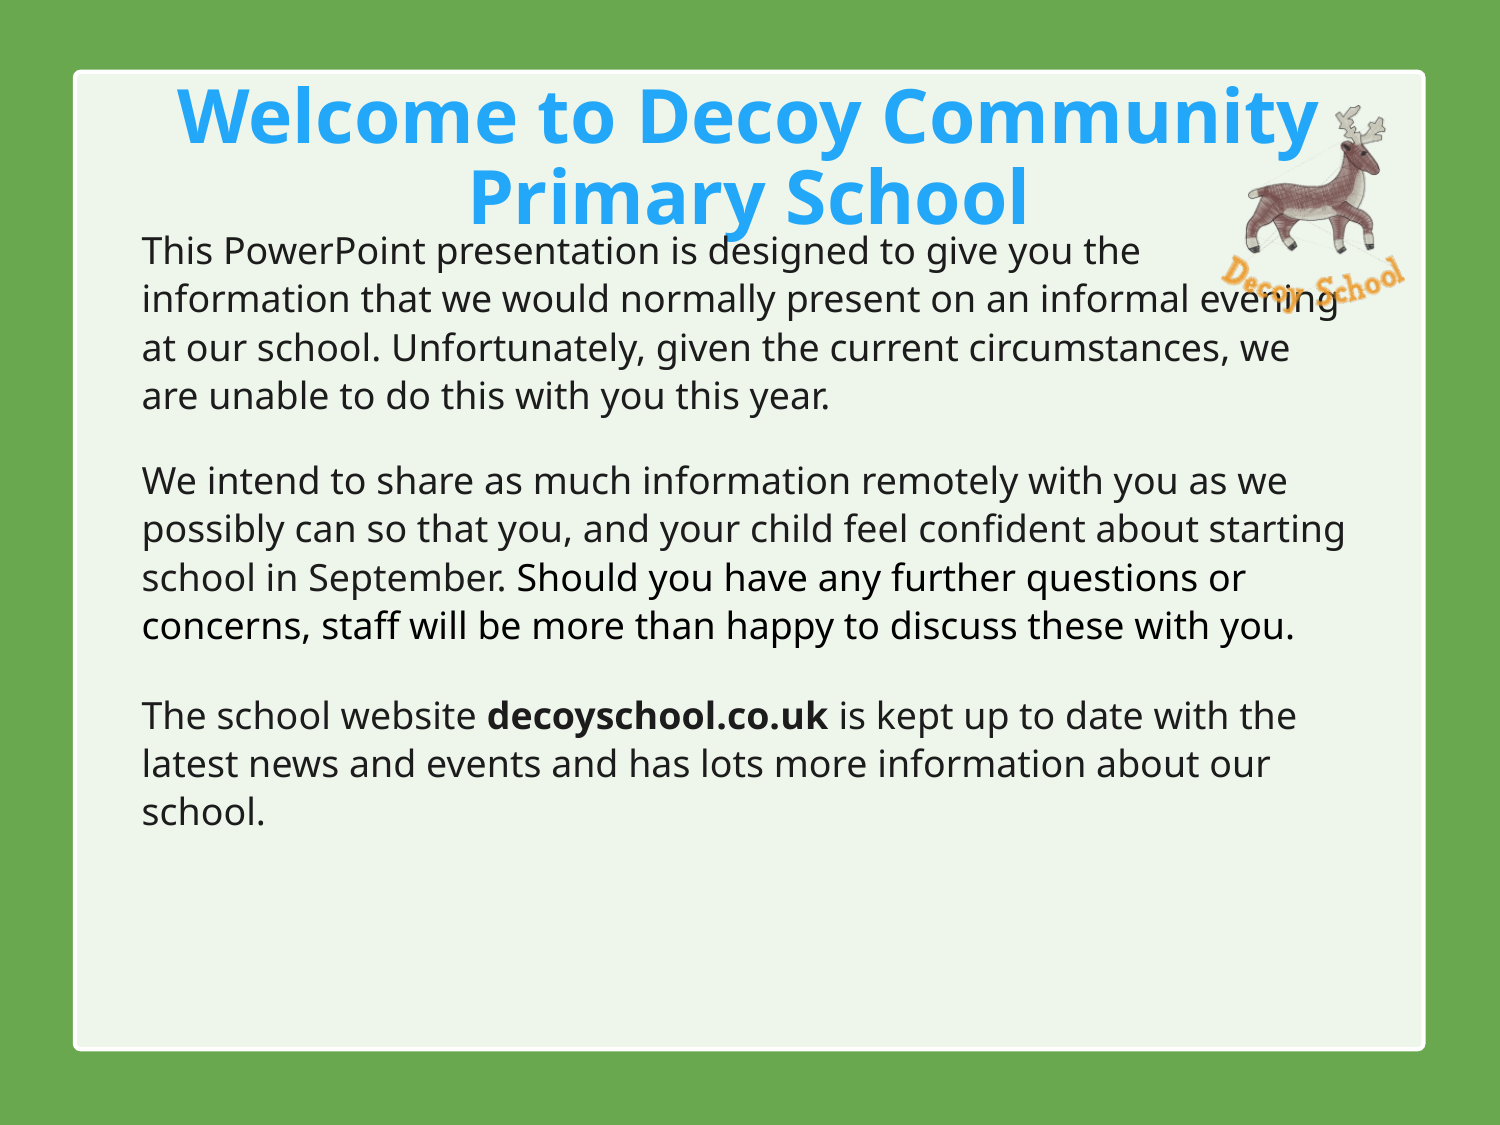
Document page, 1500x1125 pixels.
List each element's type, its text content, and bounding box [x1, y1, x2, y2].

picture [1220, 105, 1405, 314]
title Welcome to Decoy Community Primary School [75, 78, 1424, 242]
list This PowerPoint presentation is designed to give you the information that we would normally present on an informal evening at our school. Unfortunately, given the current circumstances, we are unable to do this with you this year. We intend to share as much information remotely with you as we possibly can so that you, and your child feel confident about starting school in September. Should you have any further questions or concerns, staff will be more than happy to discuss these with you. The school website decoyschool.co.uk is kept up to date with the latest news and events and has lots more information about our school. [123, 206, 1376, 1016]
